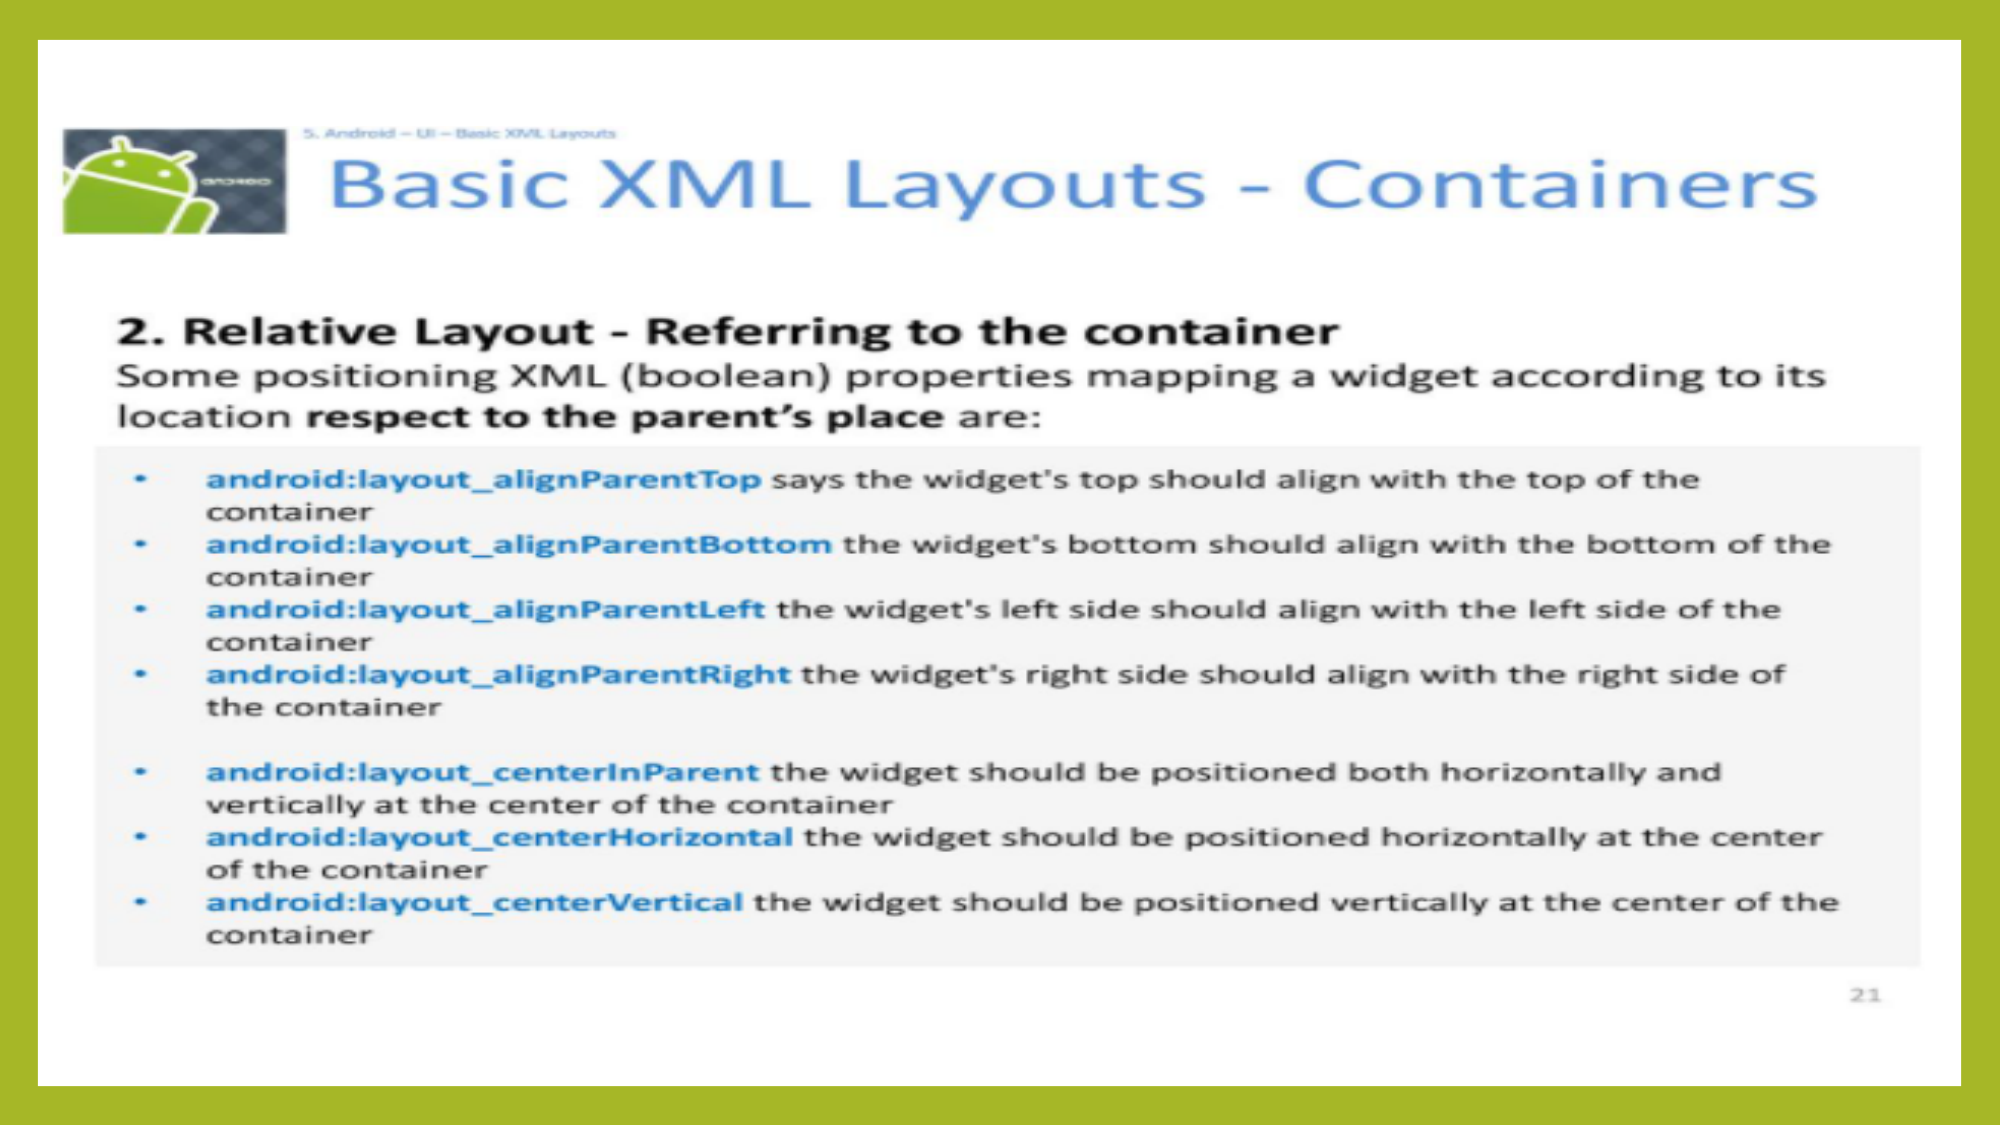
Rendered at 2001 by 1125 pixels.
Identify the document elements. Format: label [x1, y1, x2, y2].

picture [51, 125, 1938, 1025]
